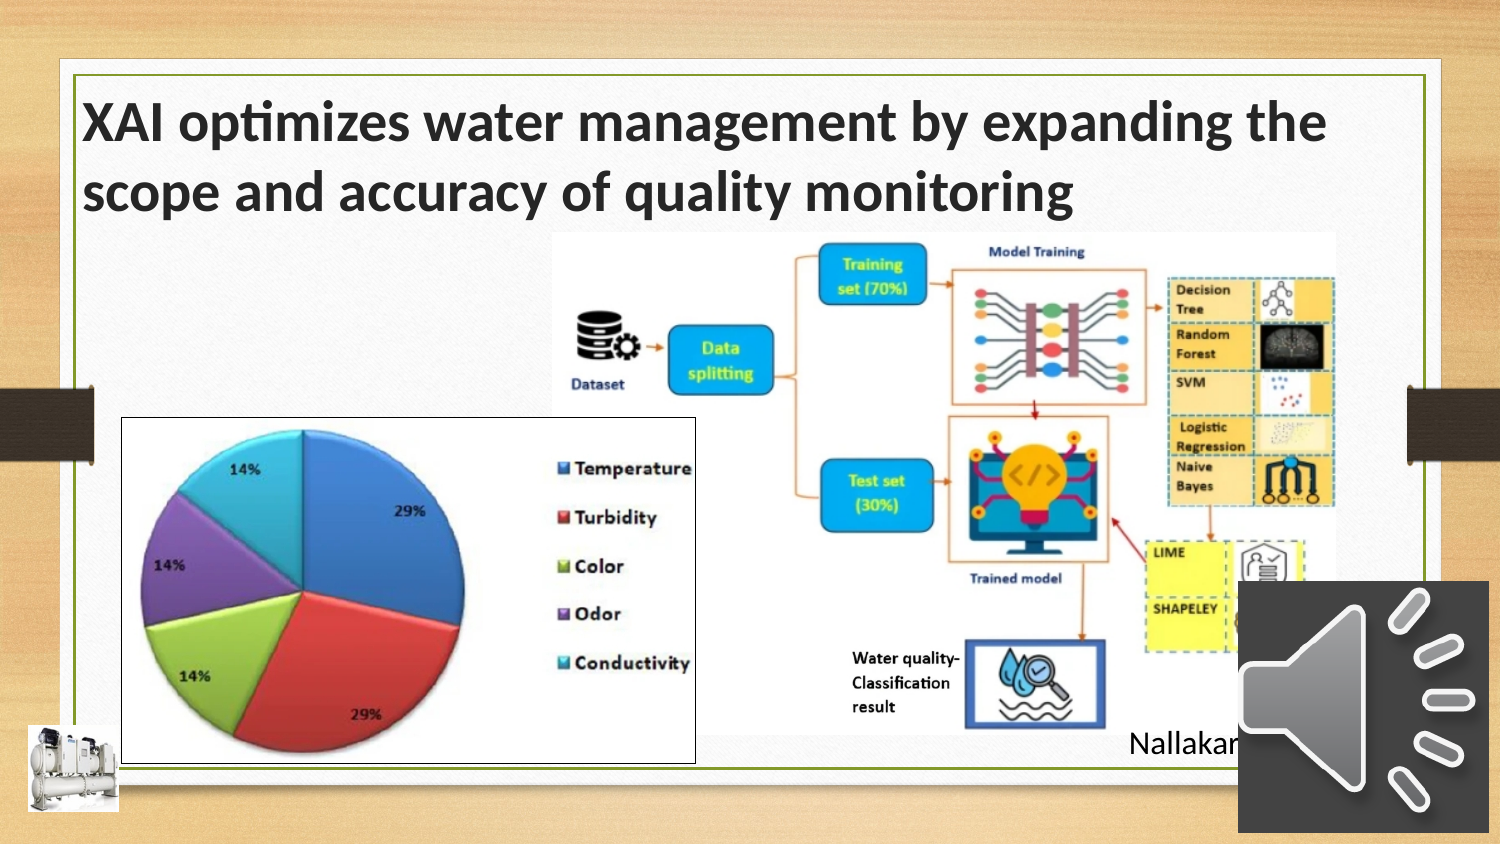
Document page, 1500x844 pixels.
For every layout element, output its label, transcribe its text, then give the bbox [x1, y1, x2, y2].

text_box Nallakaruppan, 2024 [1092, 735, 1236, 769]
picture [0, 0, 1500, 844]
text_box XAI optimizes water management by expanding the scope and accuracy of quality monitoring [73, 74, 1424, 232]
